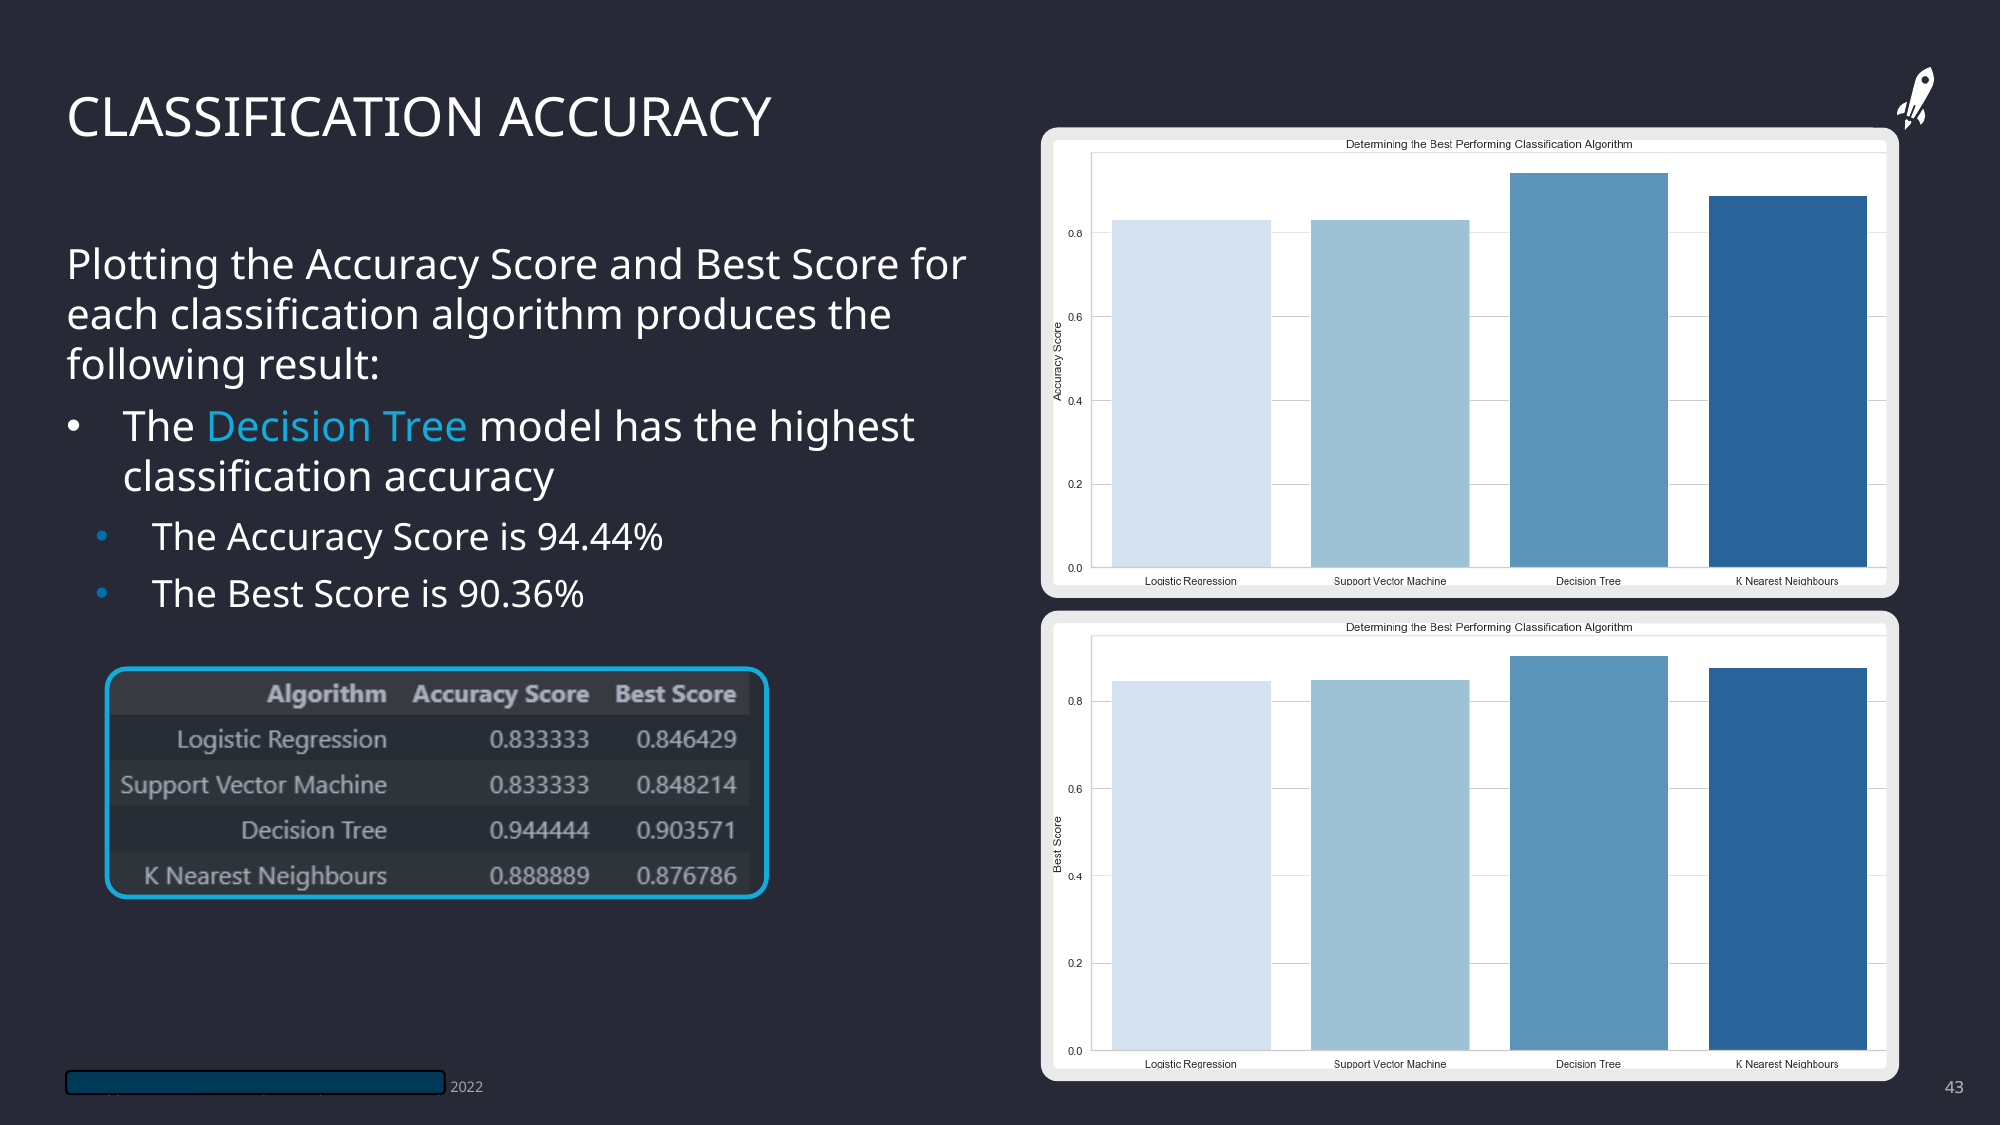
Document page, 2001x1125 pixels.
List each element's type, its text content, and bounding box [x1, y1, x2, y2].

title CLASSIFICATION ACCURACY [66, 30, 1863, 149]
picture [1047, 616, 1893, 1075]
list Plotting the Accuracy Score and Best Score for each classification algorithm produces the following result: The Decision Tree model has the highest classification accuracy The Accuracy Score is 94.44% The Best Score is 90.36% [66, 237, 989, 1050]
text_box [65, 1069, 446, 1096]
picture [1047, 133, 1893, 592]
picture [107, 668, 767, 897]
